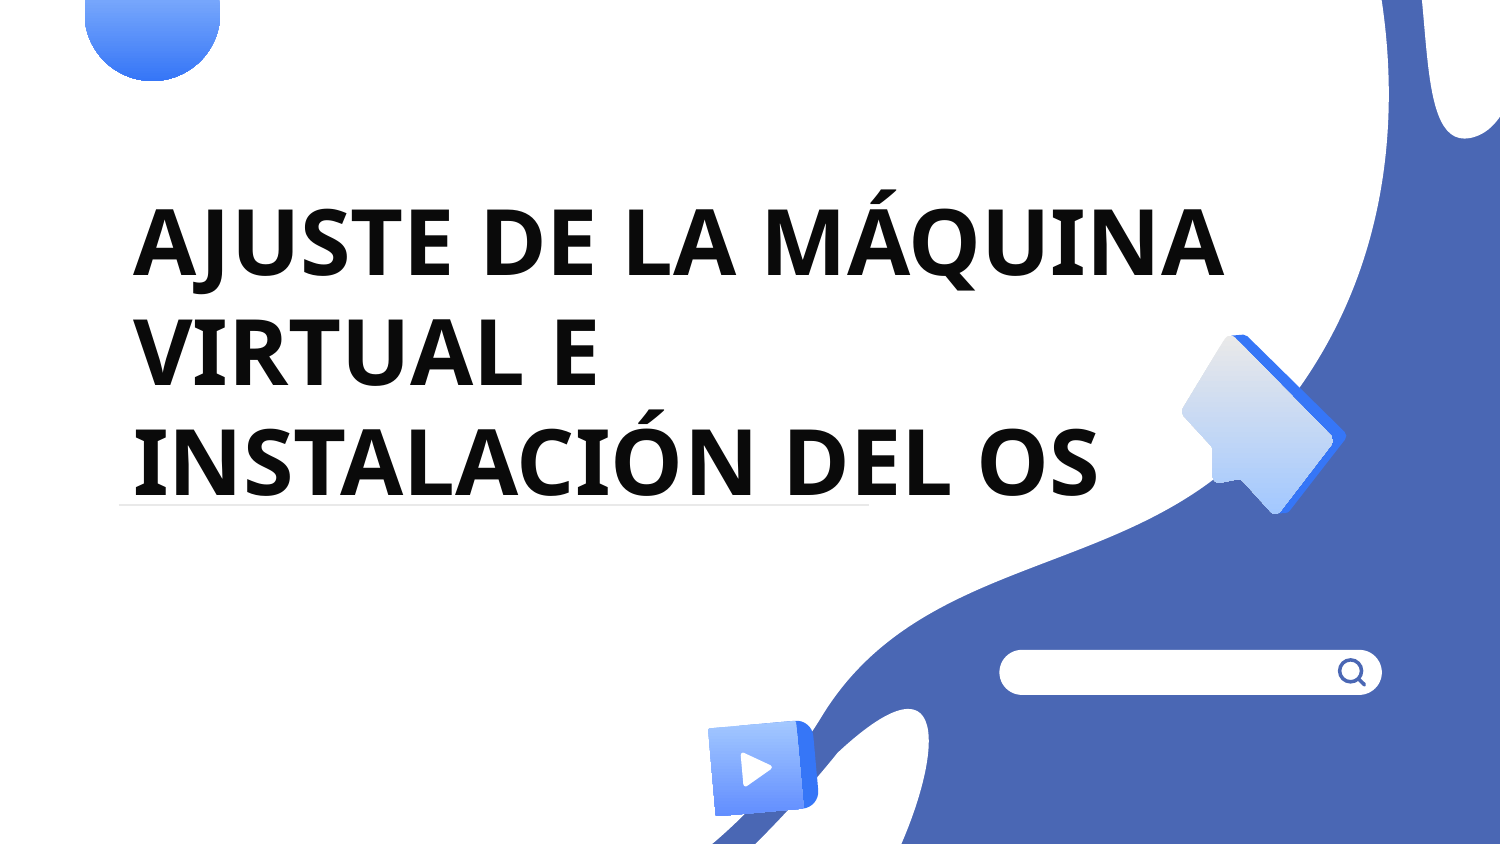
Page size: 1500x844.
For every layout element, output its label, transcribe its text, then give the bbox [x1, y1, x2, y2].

title AJUSTE DE LA MÁQUINA VIRTUAL E INSTALACIÓN DEL OS [118, 192, 1250, 506]
text_box [84, 0, 221, 81]
text_box [1421, 0, 1500, 139]
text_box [711, 723, 817, 813]
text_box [1181, 334, 1348, 514]
